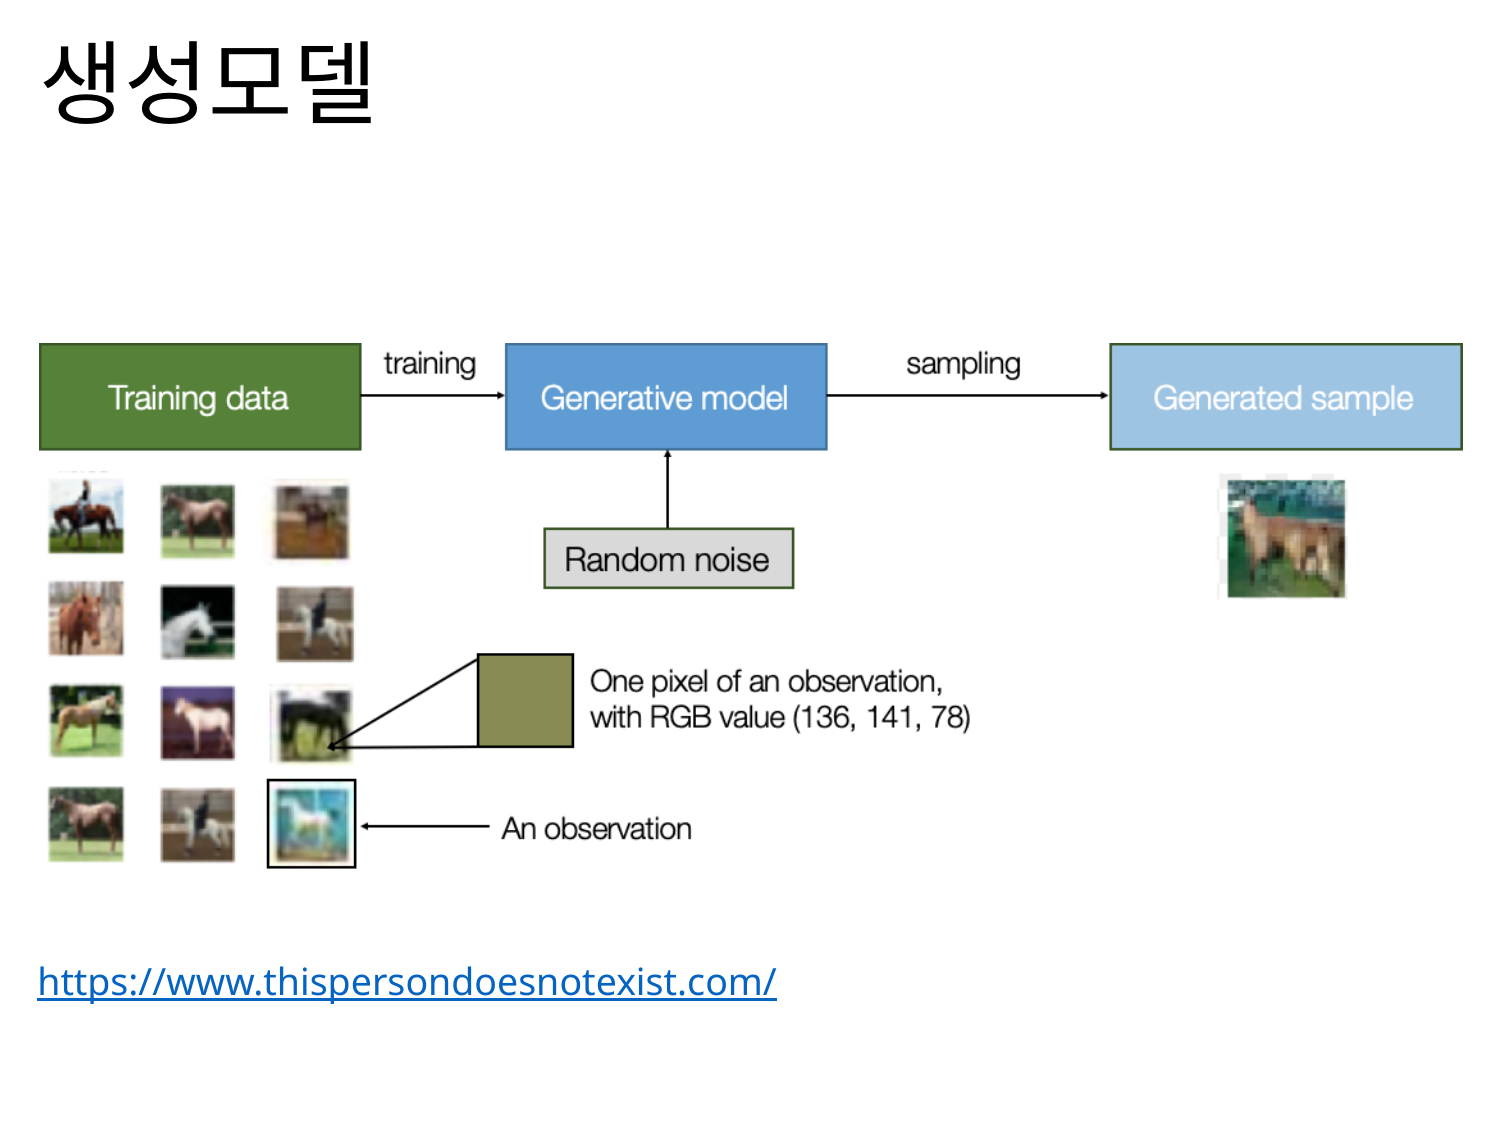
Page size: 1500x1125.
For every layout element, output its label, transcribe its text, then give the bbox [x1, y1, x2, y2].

picture [39, 343, 1463, 870]
title 생성모델 [24, 17, 1477, 159]
text_box https://www.thispersondoesnotexist.com/ [22, 950, 793, 1016]
